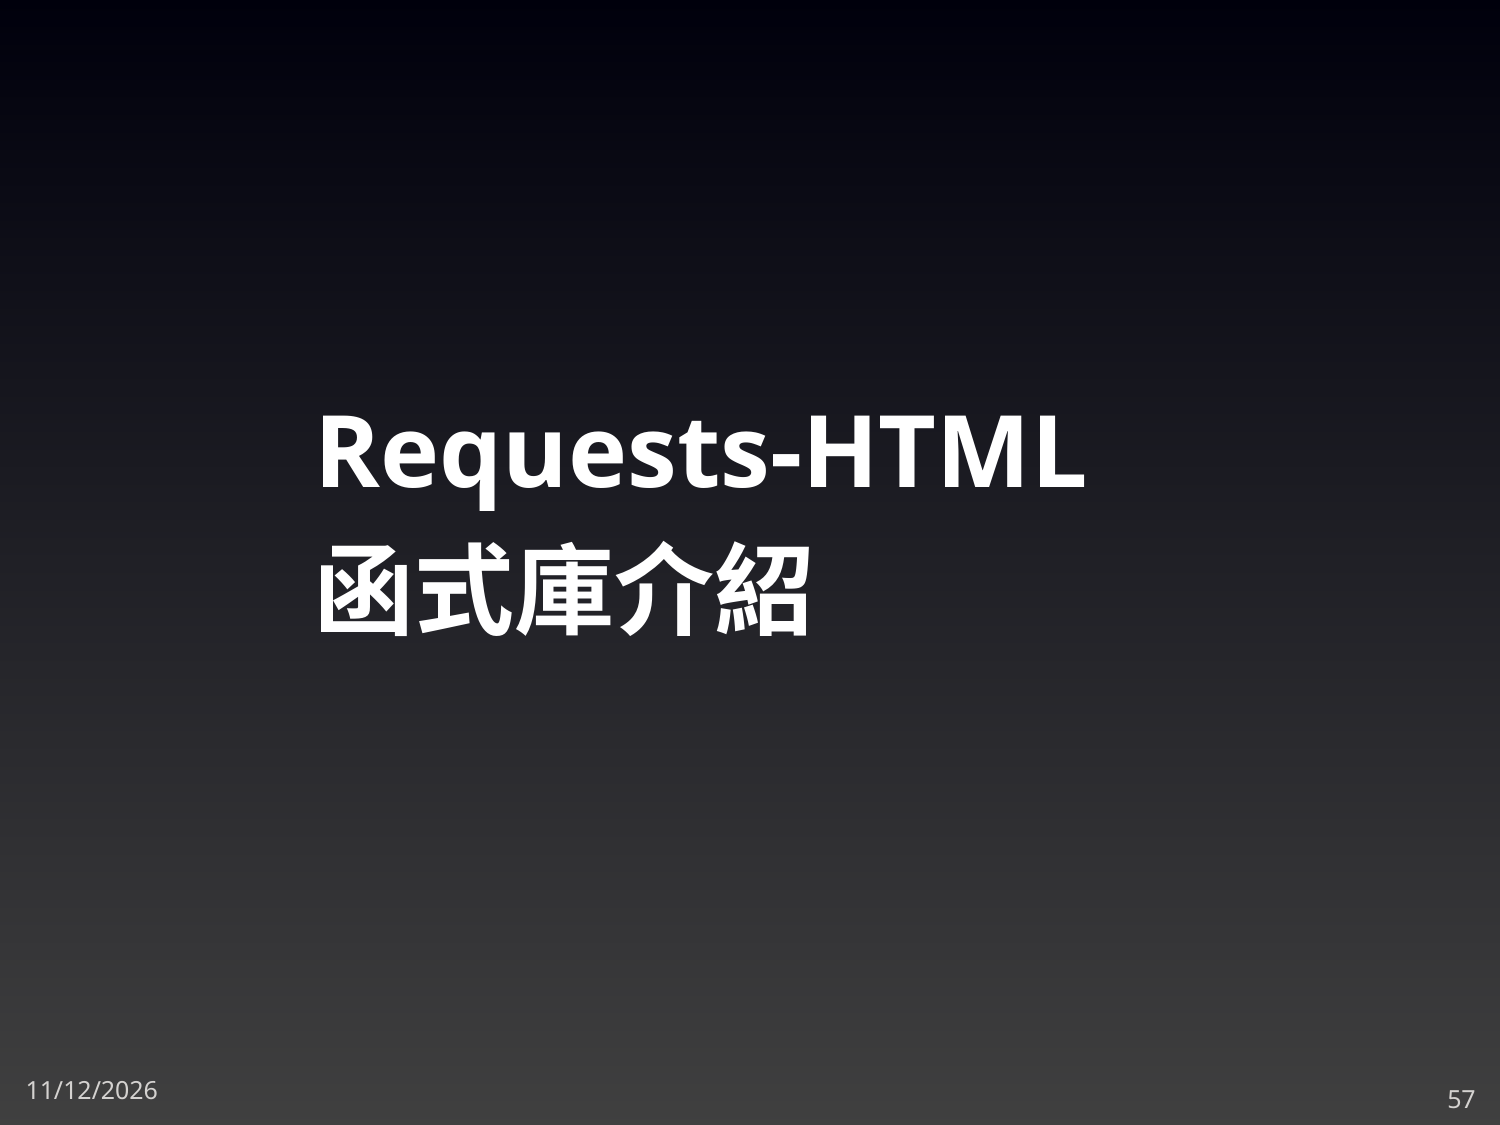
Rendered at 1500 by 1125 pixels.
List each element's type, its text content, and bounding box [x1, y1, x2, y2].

list Requests-HTML 函式庫介紹 [300, 500, 1363, 663]
slide_number 57 [1340, 1075, 1491, 1117]
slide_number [10, 1075, 411, 1117]
